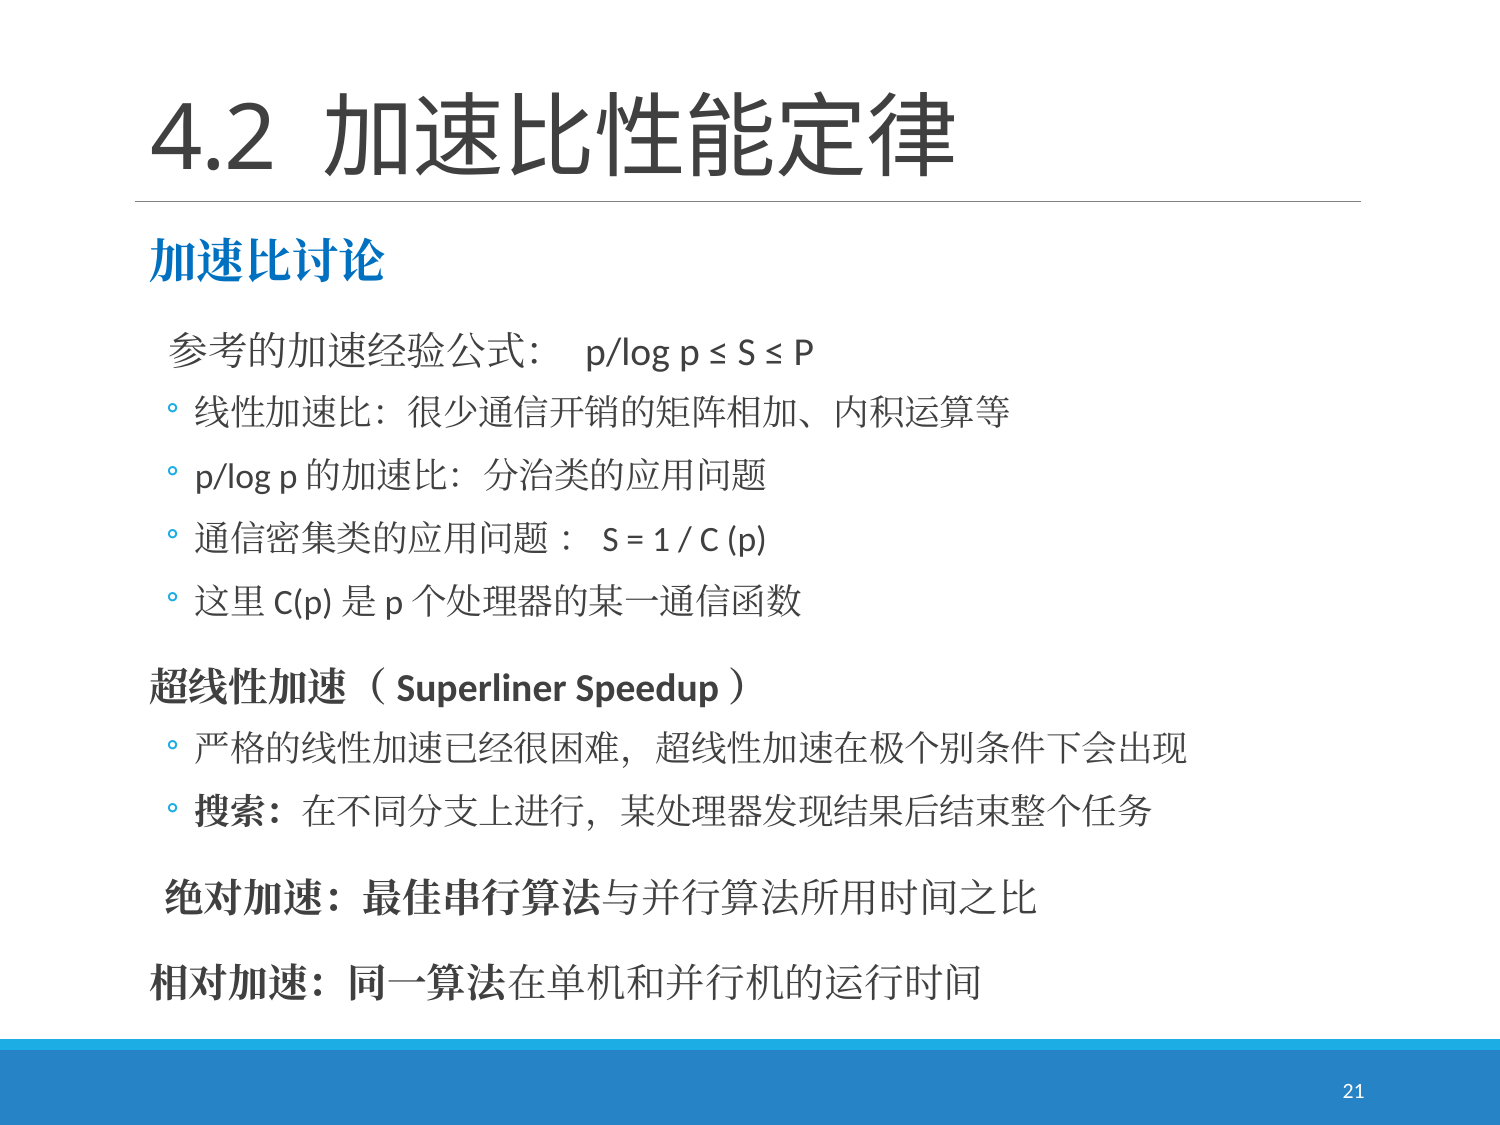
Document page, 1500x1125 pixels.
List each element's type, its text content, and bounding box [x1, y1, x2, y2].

title 4.2 加速比性能定律 [135, 47, 1373, 196]
slide_number 21 [1218, 1059, 1380, 1120]
list 加速比讨论 参考的加速经验公式： p/log p ≤ S ≤ P 线性加速比：很少通信开销的矩阵相加、内积运算等 p/log p的加速比：分治类的应用问题 通信密集类的应用问题 ：S = 1 / C (p) 这里C(p)是p个处理器的某一通信函数 超线性加速（Superliner Speedup） 严格的线性加速已经很困难，超线性加速在极个别条件下会出现 搜索：在不同分支上进行，某处理器发现结果后结束整个任务 绝对加速：最佳串行算法与并行算法所用时间之比 相对加速：同一算法在单机和并行机的运行时间 [135, 212, 1373, 1016]
